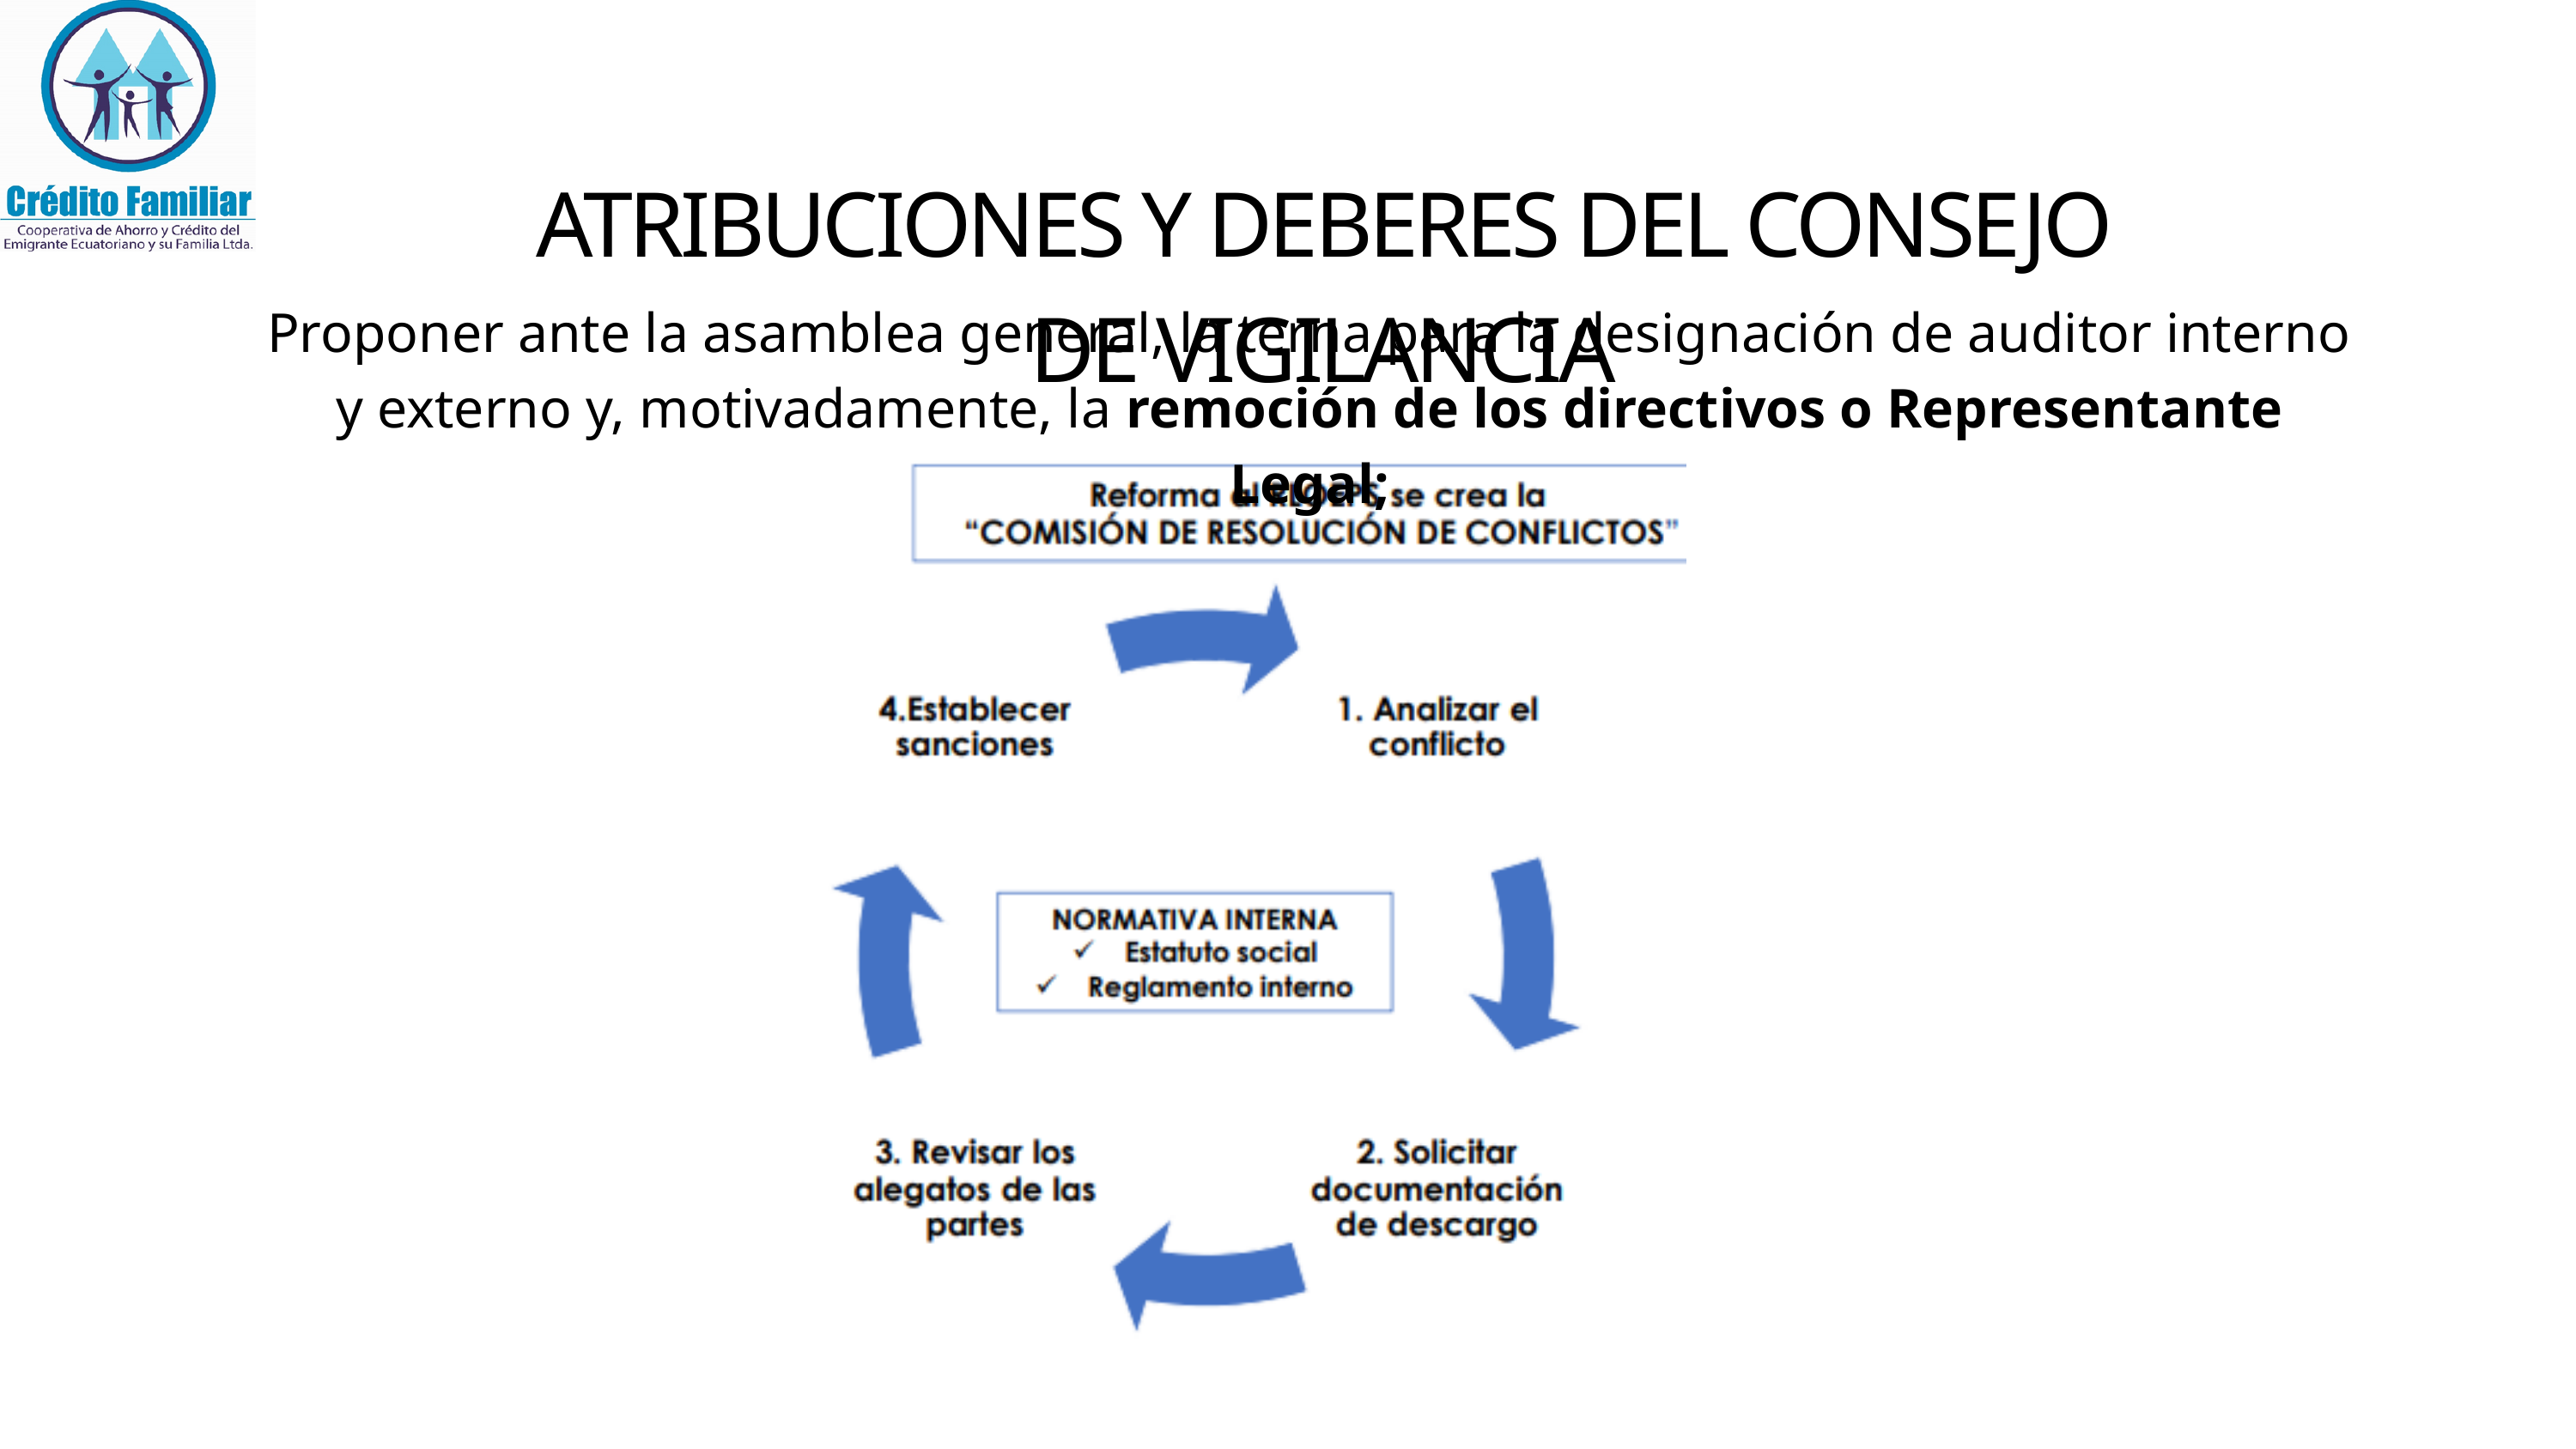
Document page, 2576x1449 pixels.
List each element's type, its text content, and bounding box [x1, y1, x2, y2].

text_box Proponer ante la asamblea general, la terna para la designación de auditor interno y externo y, motivadamente, la remoción de los directivos o Representante Legal; [255, 288, 2365, 514]
text_box ATRIBUCIONES Y DEBERES DEL CONSEJO DE VIGILANCIA [525, 149, 2121, 288]
text_box [828, 514, 1686, 1341]
text_box [0, 0, 256, 252]
